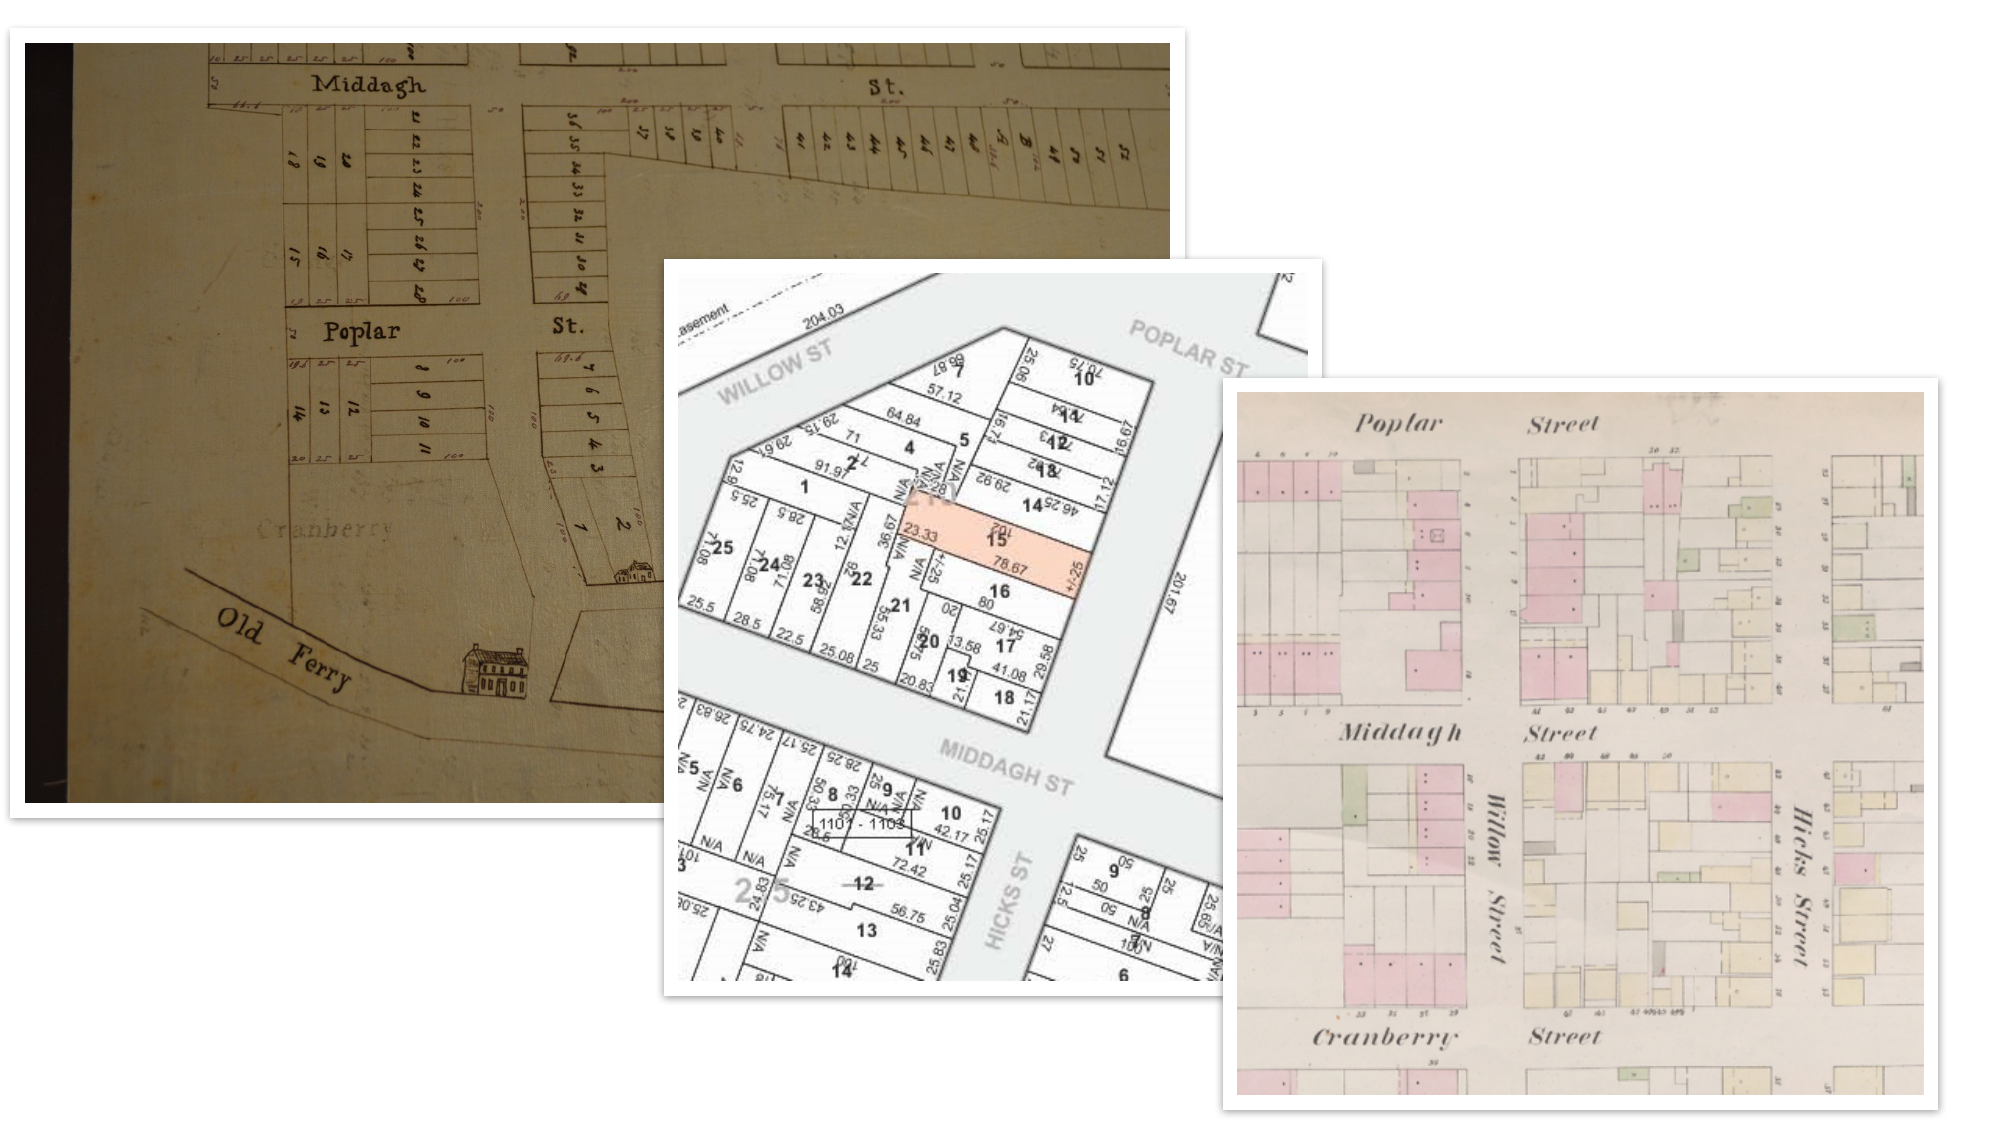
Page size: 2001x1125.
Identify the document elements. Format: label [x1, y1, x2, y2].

picture [24, 42, 1924, 1095]
